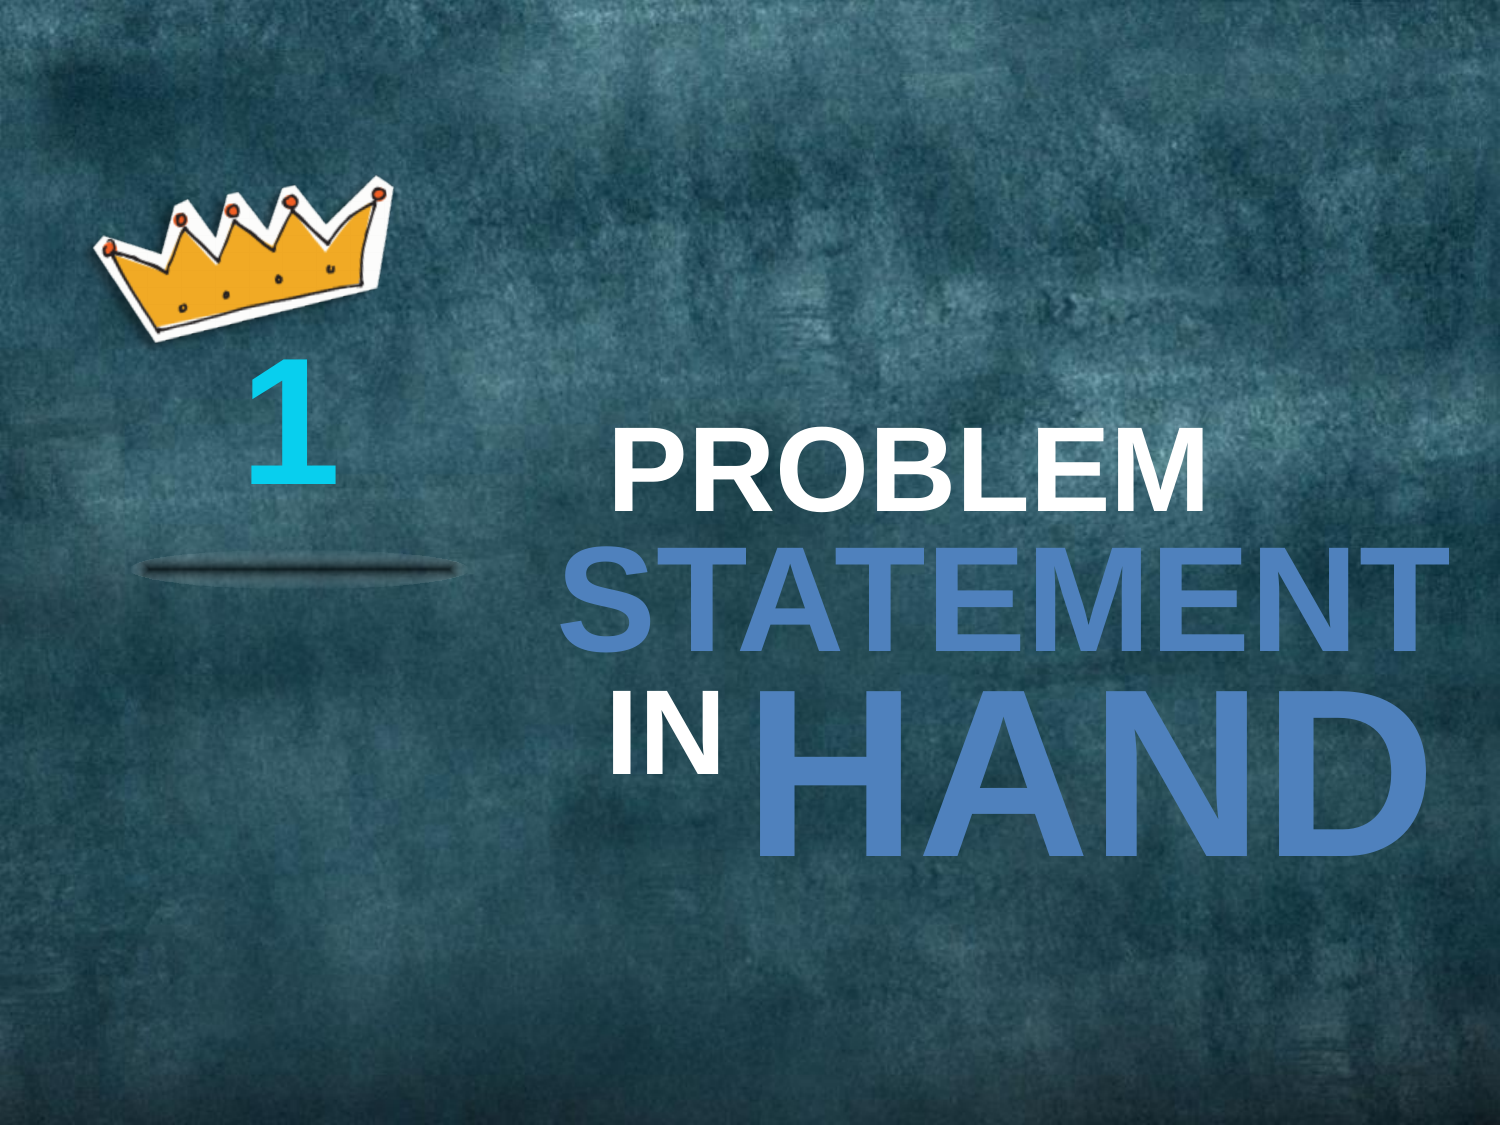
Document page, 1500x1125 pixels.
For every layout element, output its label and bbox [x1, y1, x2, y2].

text_box [145, 273, 434, 562]
picture [0, 0, 1500, 1125]
